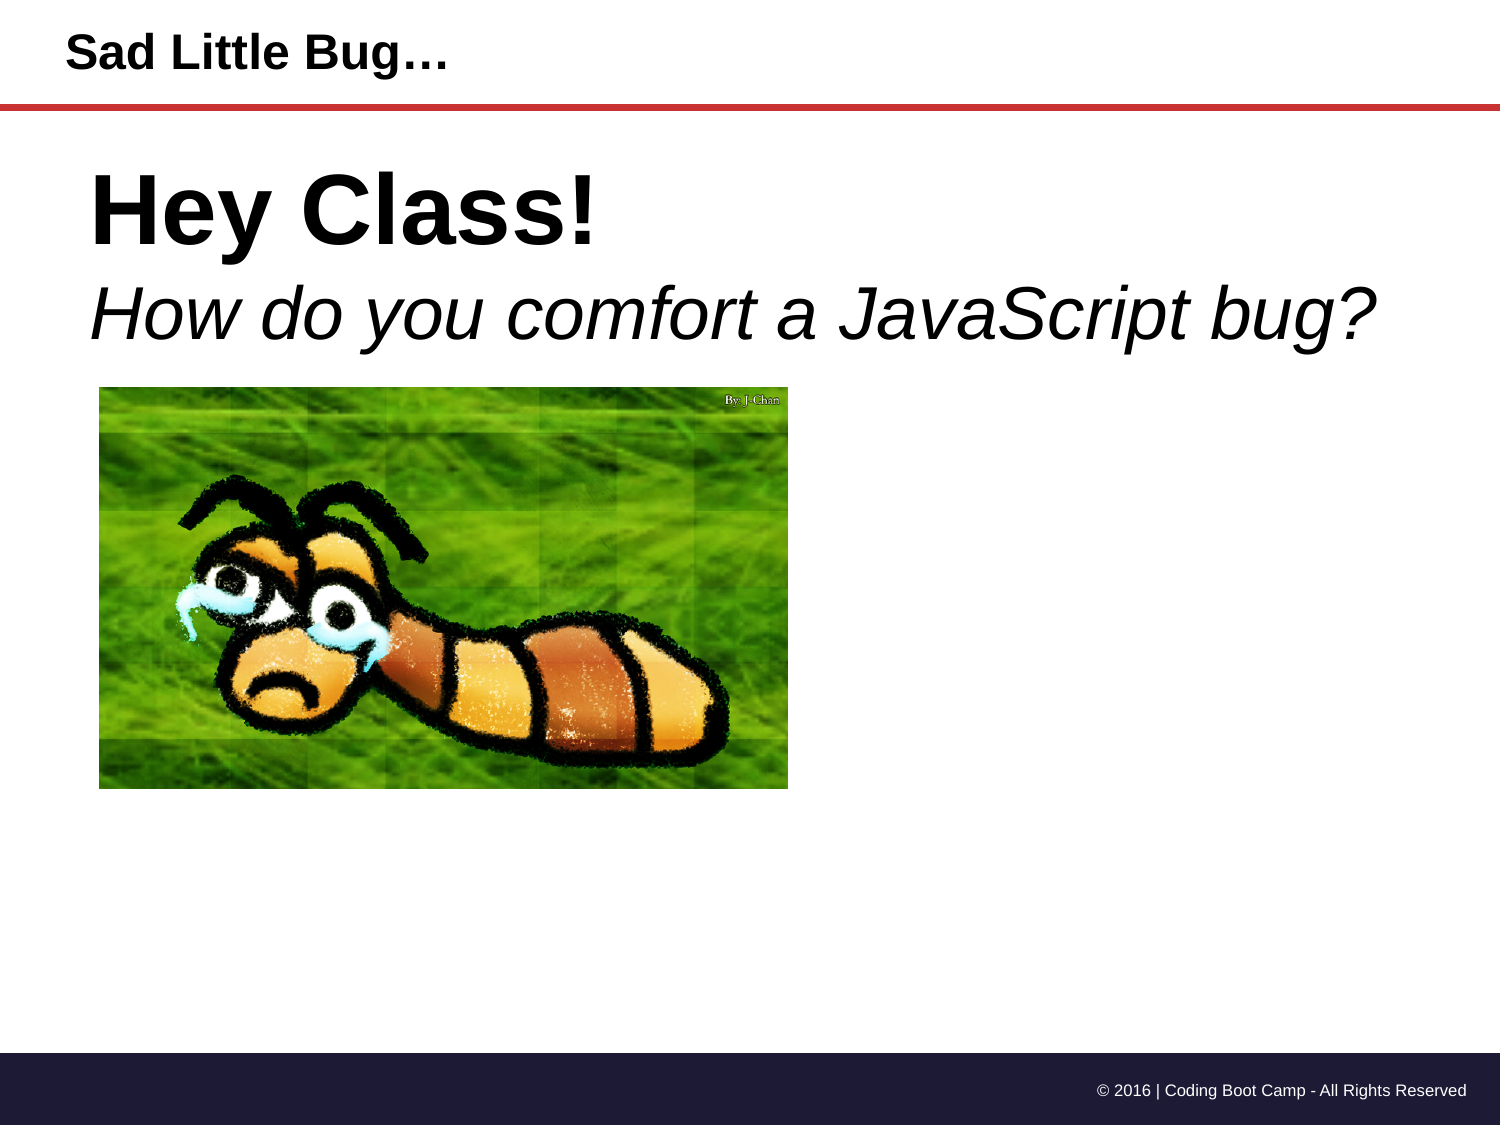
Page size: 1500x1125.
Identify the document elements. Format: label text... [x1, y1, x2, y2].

picture [99, 387, 788, 789]
text_box Hey Class! How do you comfort a JavaScript bug? [37, 137, 1446, 375]
title Sad Little Bug… [50, 0, 948, 108]
